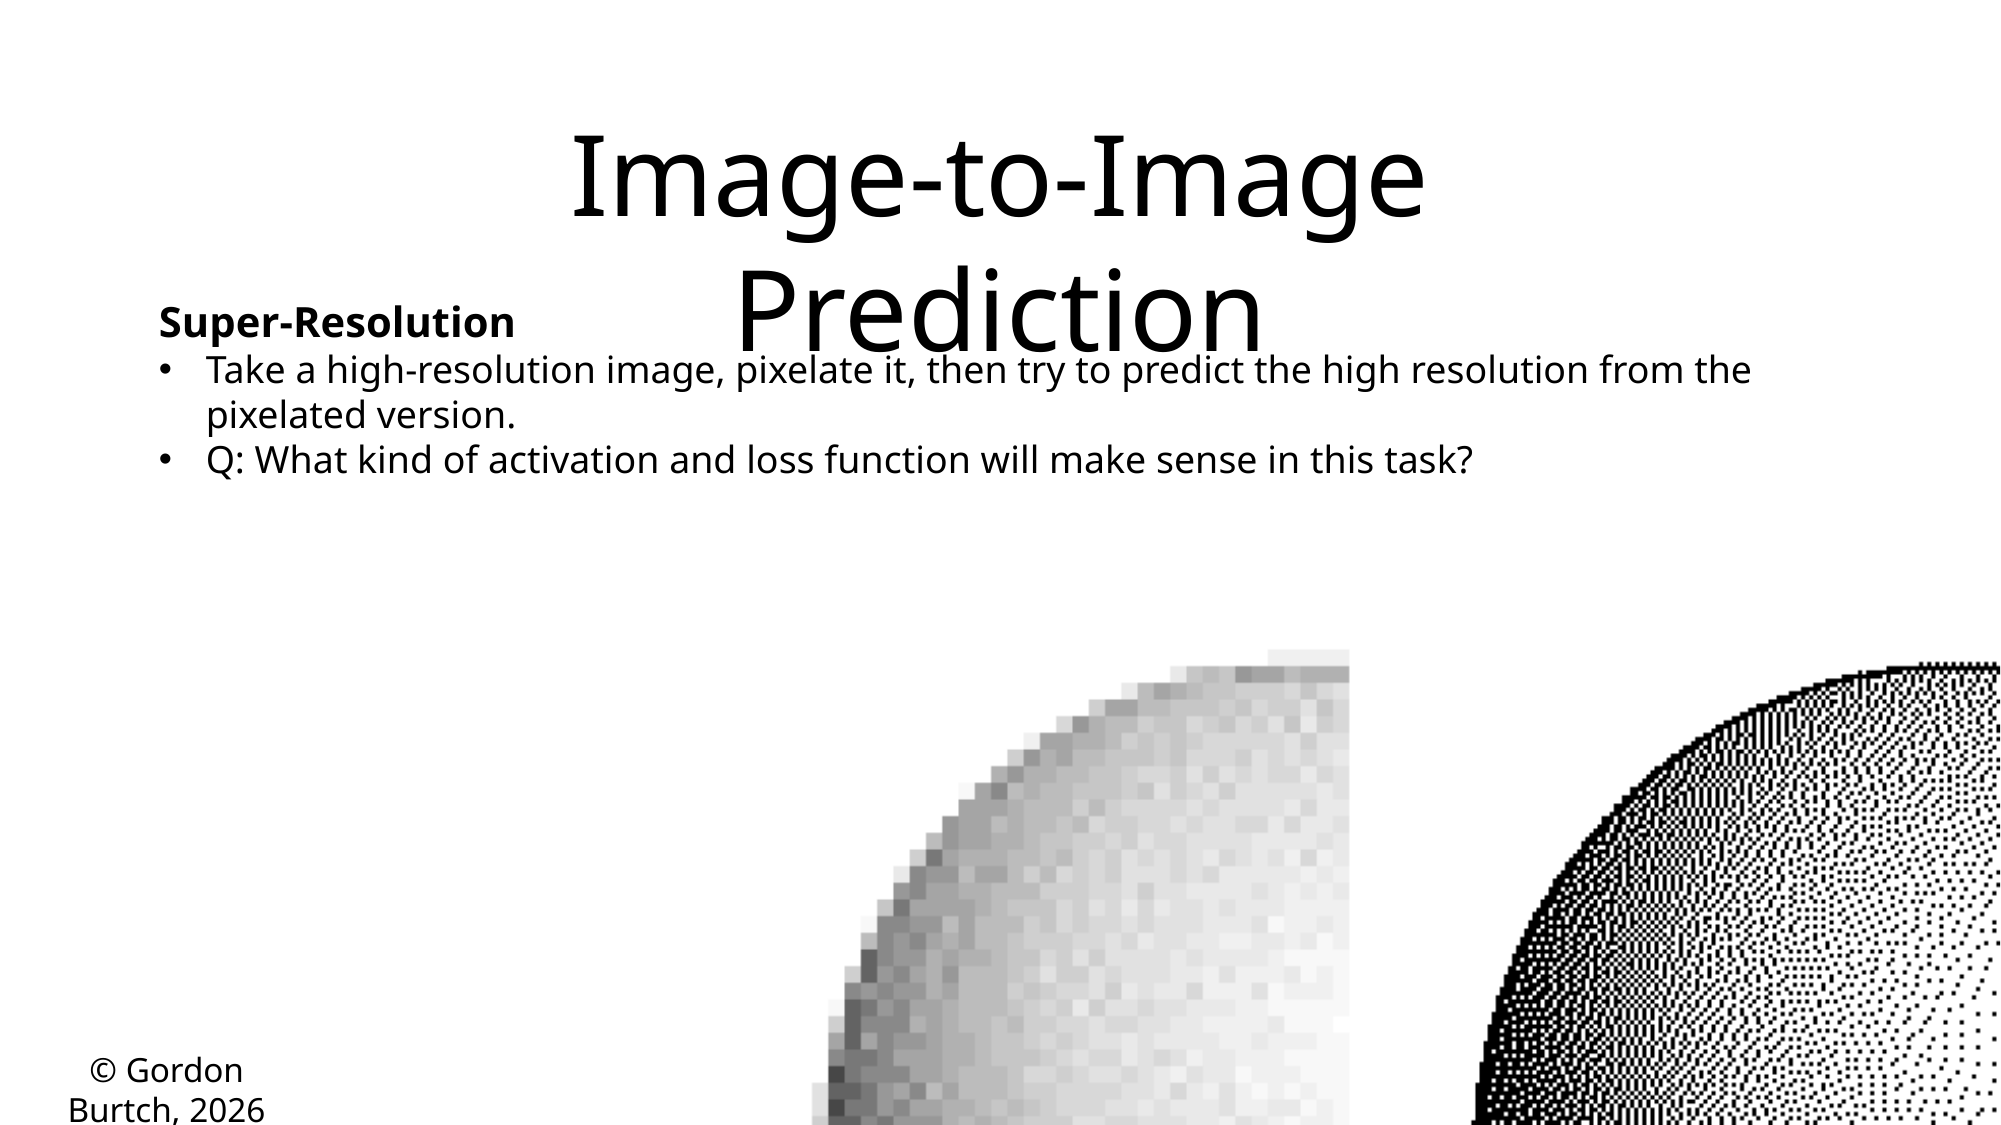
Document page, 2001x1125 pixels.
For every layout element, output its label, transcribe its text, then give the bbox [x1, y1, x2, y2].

picture [780, 634, 2001, 1125]
text_box Image-to-Image Prediction [470, 96, 1530, 288]
text_box Super-Resolution Take a high-resolution image, pixelate it, then try to predict the high resolution from the pixelated version. Q: What kind of activation and loss function will make sense in this task? [144, 288, 1788, 488]
